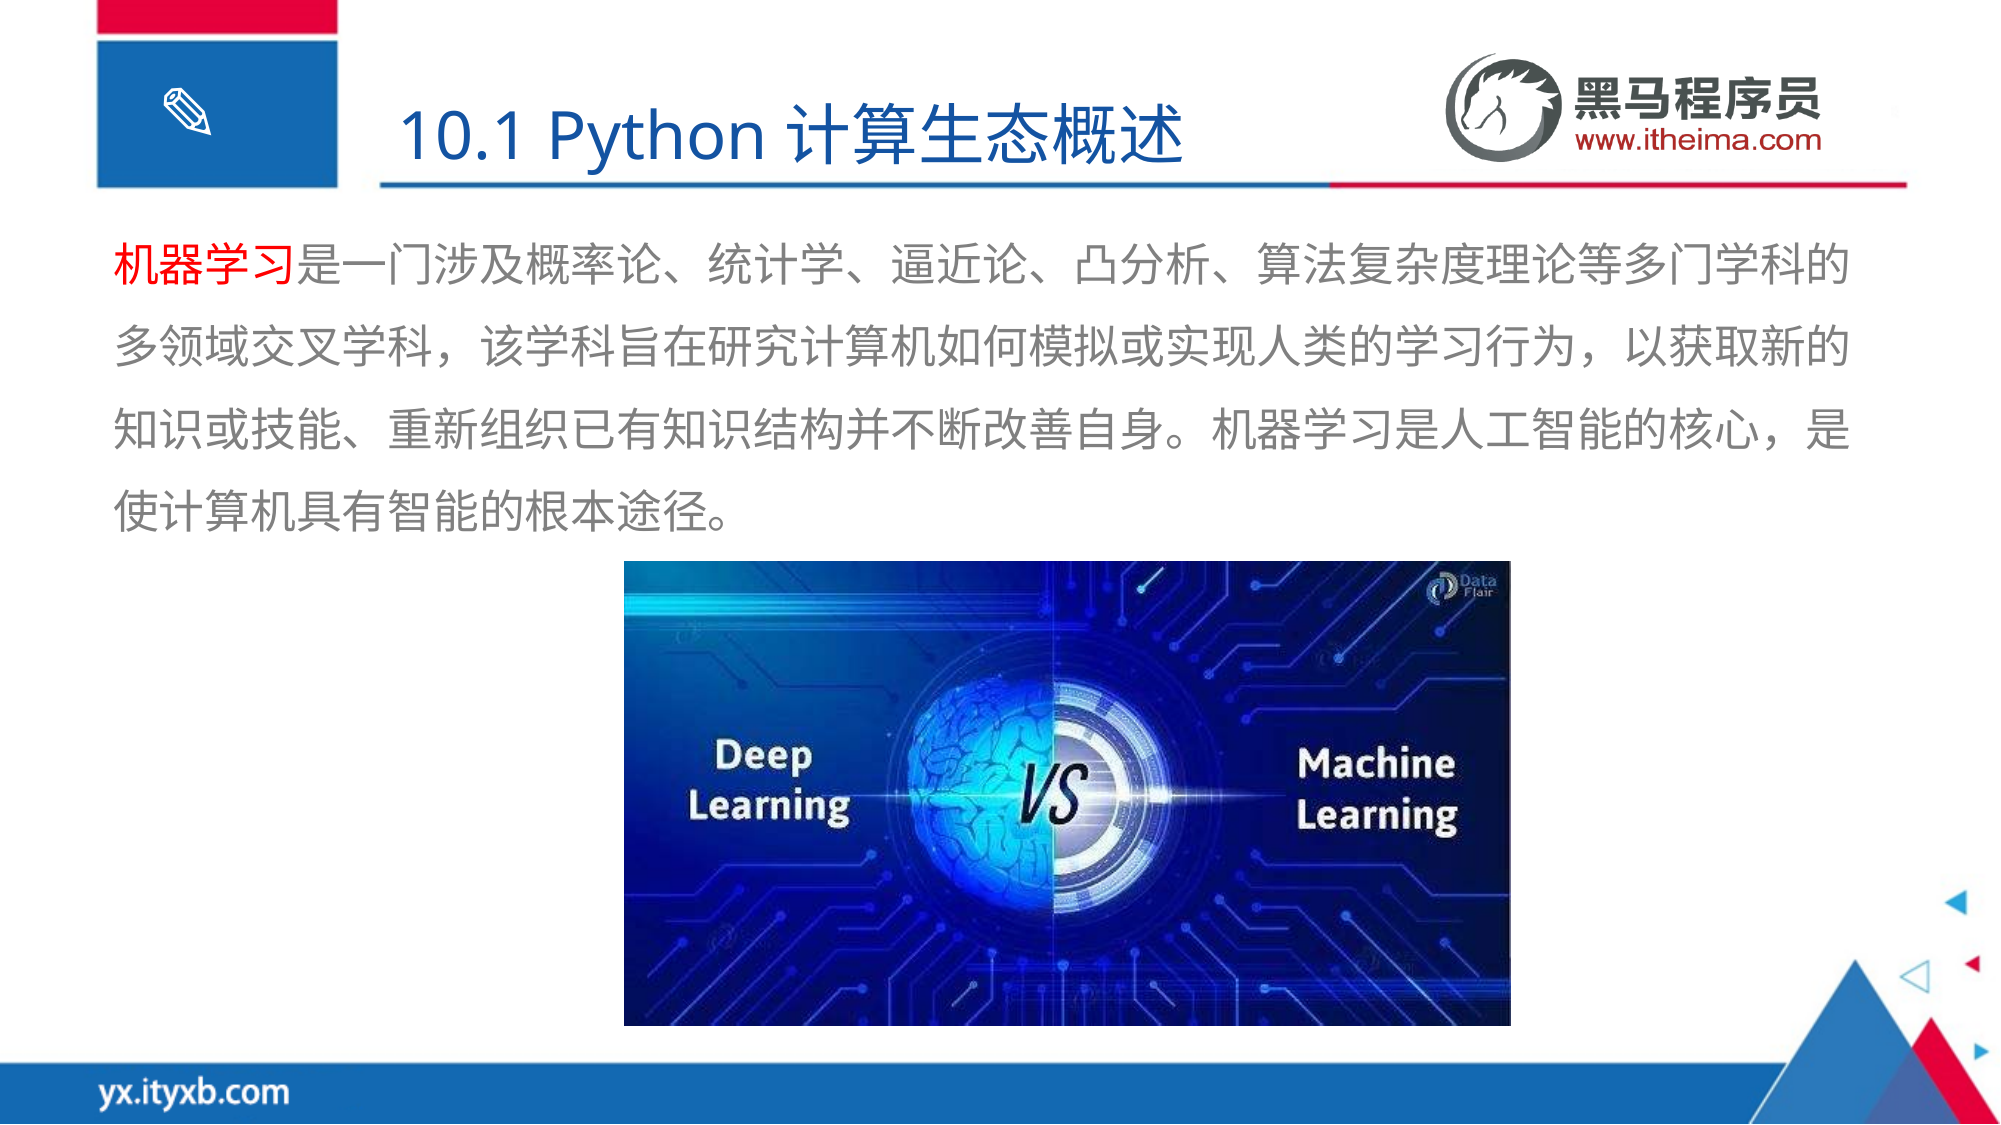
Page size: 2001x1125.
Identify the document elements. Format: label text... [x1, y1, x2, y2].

text_box 10.1 Python计算生态概述 [382, 94, 1754, 182]
text_box 机器学习是一门涉及概率论、统计学、逼近论、凸分析、算法复杂度理论等多门学科的多领域交叉学科，该学科旨在研究计算机如何模拟或实现人类的学习行为，以获取新的知识或技能、重新组织已有知识结构并不断改善自身。机器学习是人工智能的核心，是使计算机具有智能的根本途径。 [98, 200, 1903, 545]
picture [0, 0, 2000, 1124]
